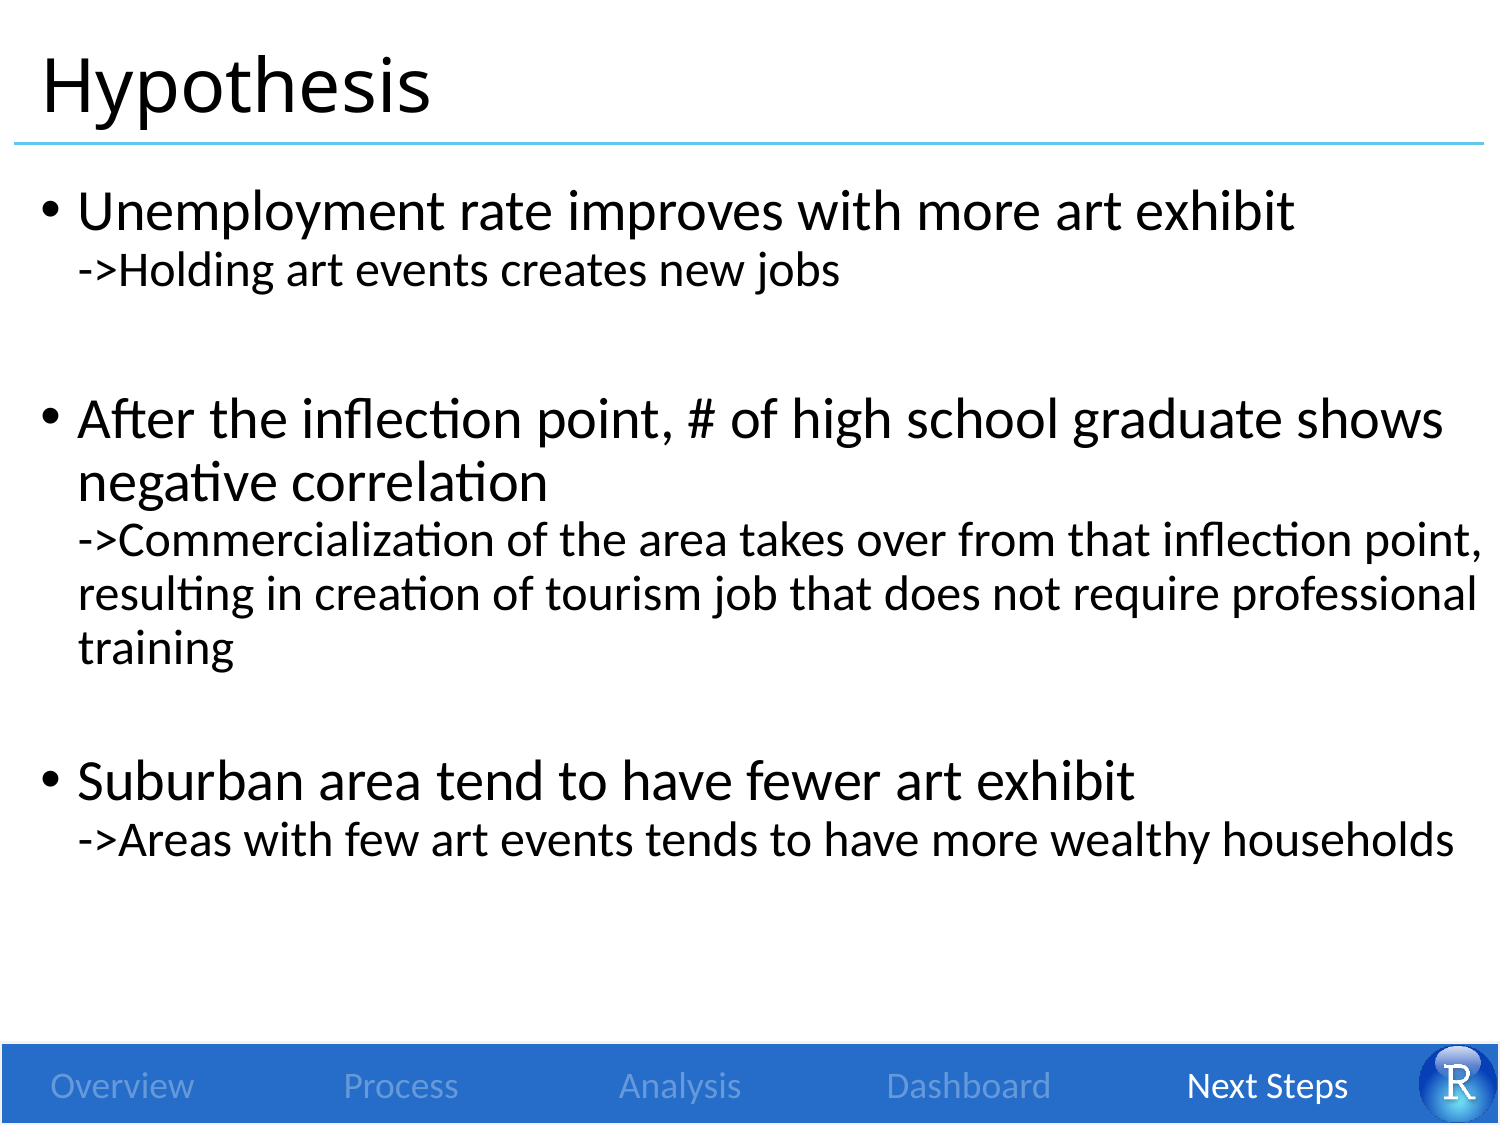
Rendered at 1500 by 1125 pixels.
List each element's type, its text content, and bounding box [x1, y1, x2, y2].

list Unemployment rate improves with more art exhibit ->Holding art events creates new jobs After the inflection point, # of high school graduate shows negative correlation ->Commercialization of the area takes over from that inflection point, resulting in creation of tourism job that does not require professional training Suburban area tend to have fewer art exhibit ->Areas with few art events tends to have more wealthy households [25, 172, 1500, 991]
picture [1418, 1044, 1497, 1123]
text_box Hypothesis [25, 33, 1295, 144]
